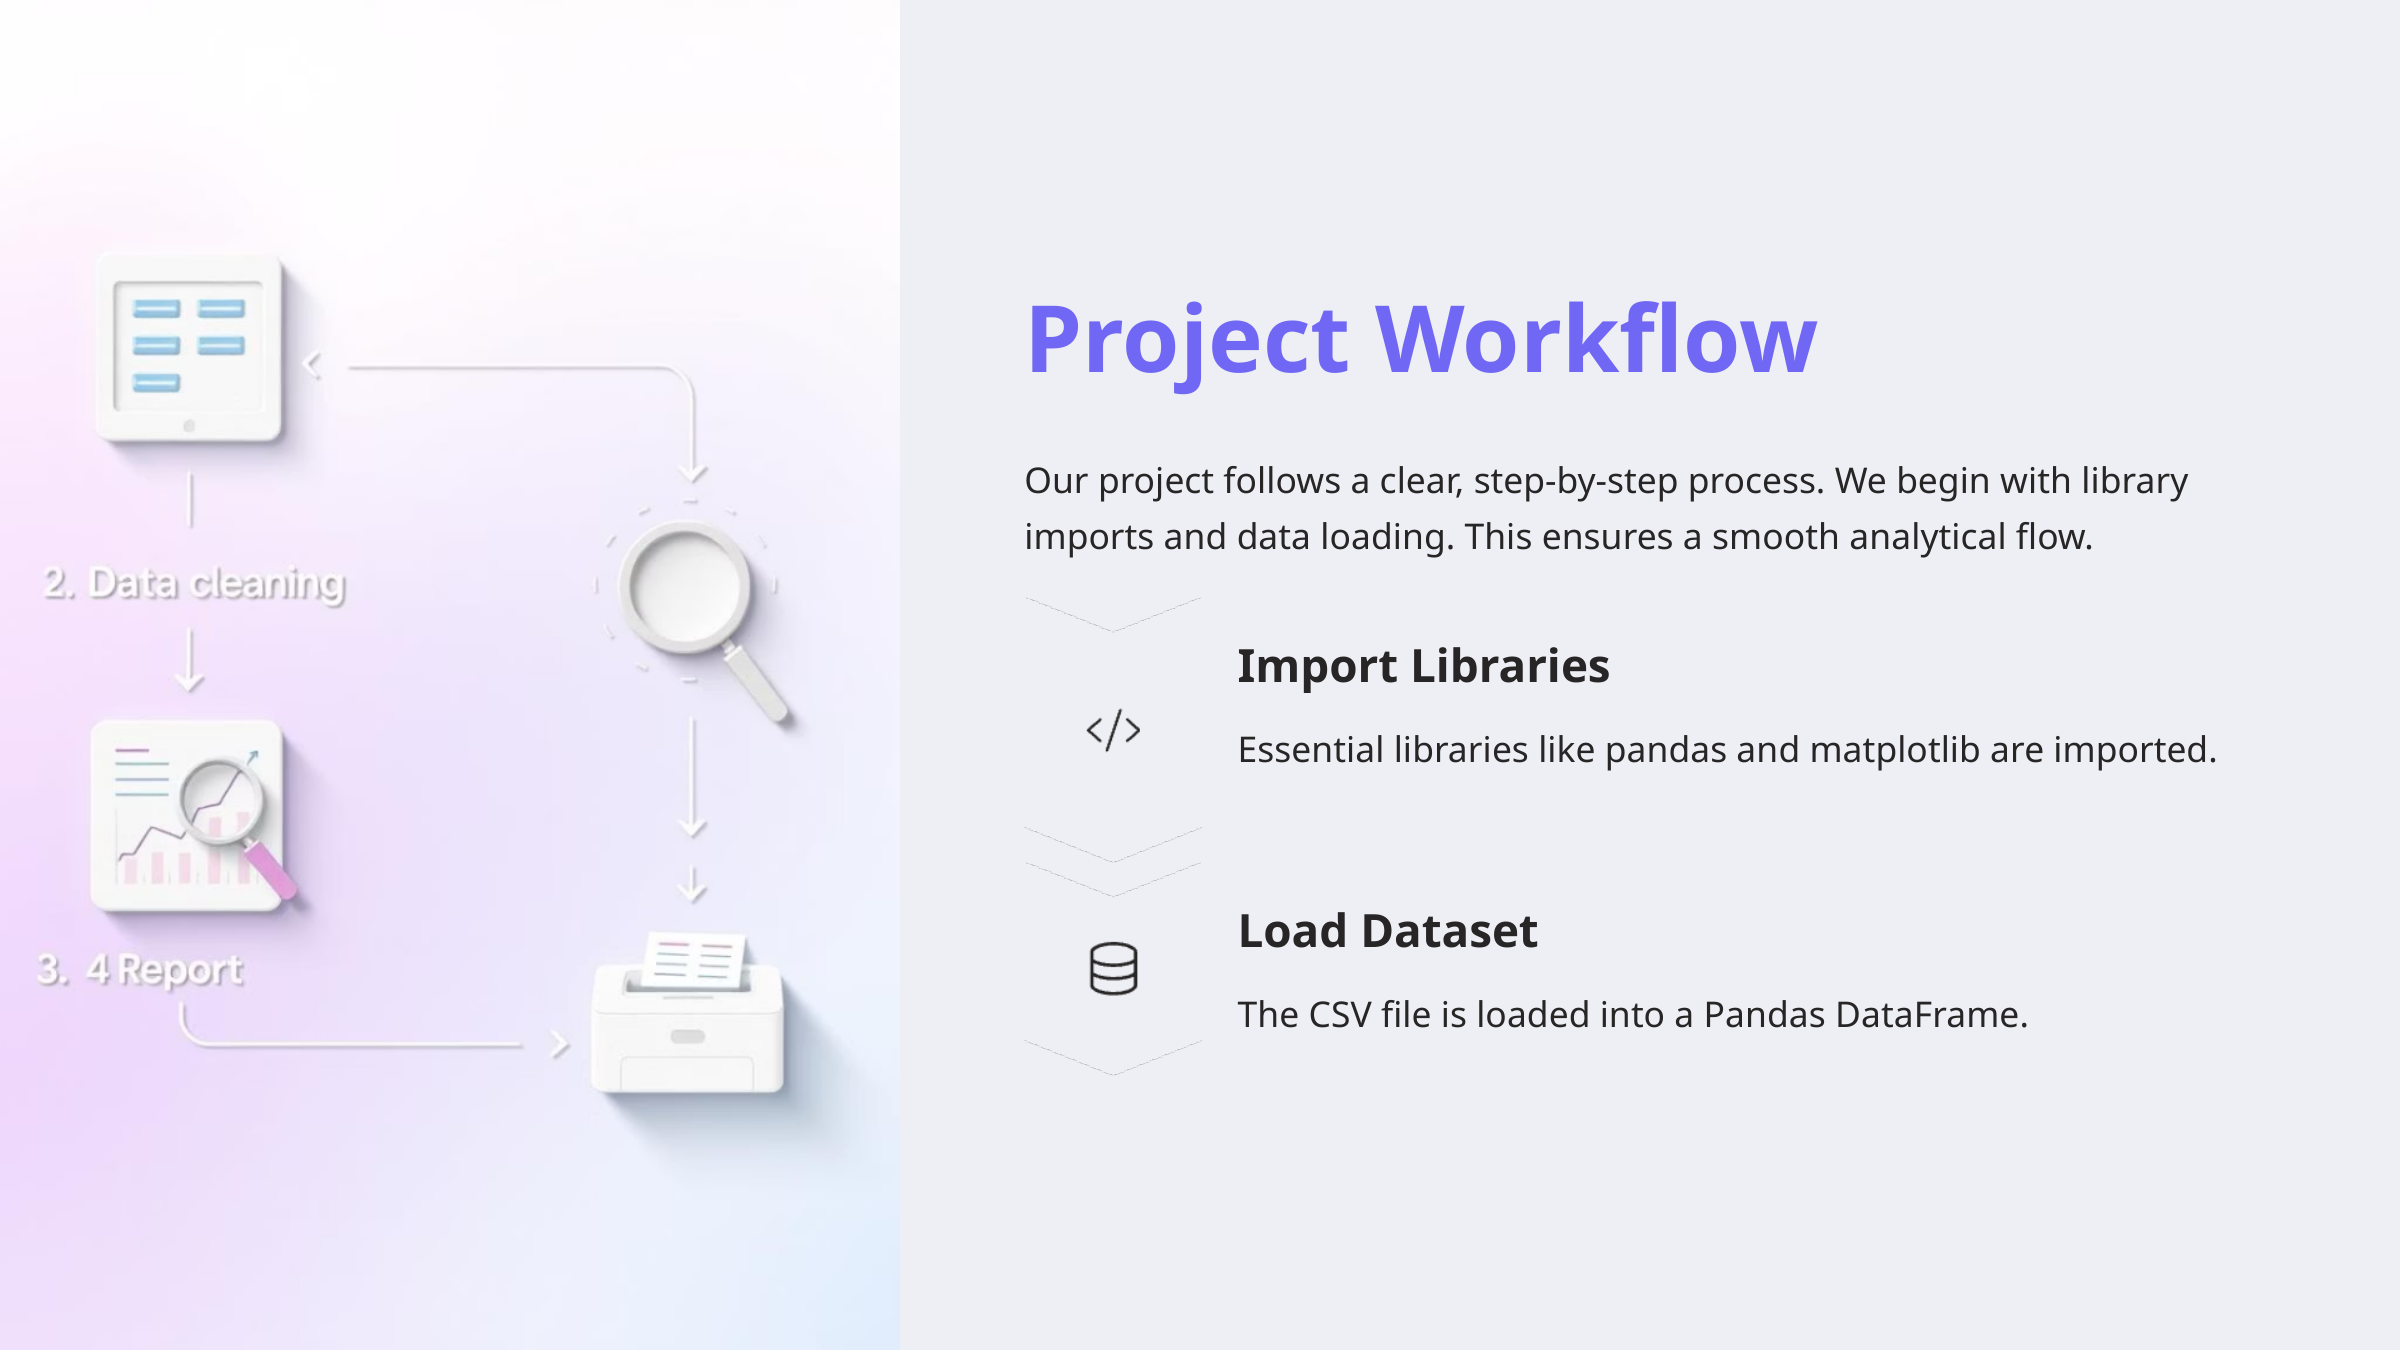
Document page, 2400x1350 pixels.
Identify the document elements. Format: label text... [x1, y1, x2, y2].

picture [0, 0, 900, 1350]
text_box The CSV file is loaded into a Pandas DataFrame. [1237, 977, 2276, 1035]
text_box Import Libraries [1237, 633, 1706, 692]
text_box Our project follows a clear, step-by-step process. We begin with library imports and data loading. This ensures a smooth analytical flow. [1024, 444, 2276, 558]
text_box Project Workflow [1024, 274, 1960, 391]
text_box Essential libraries like pandas and matplotlib are imported. [1237, 713, 2276, 827]
picture [1024, 597, 1203, 1076]
text_box Load Dataset [1237, 898, 1706, 957]
